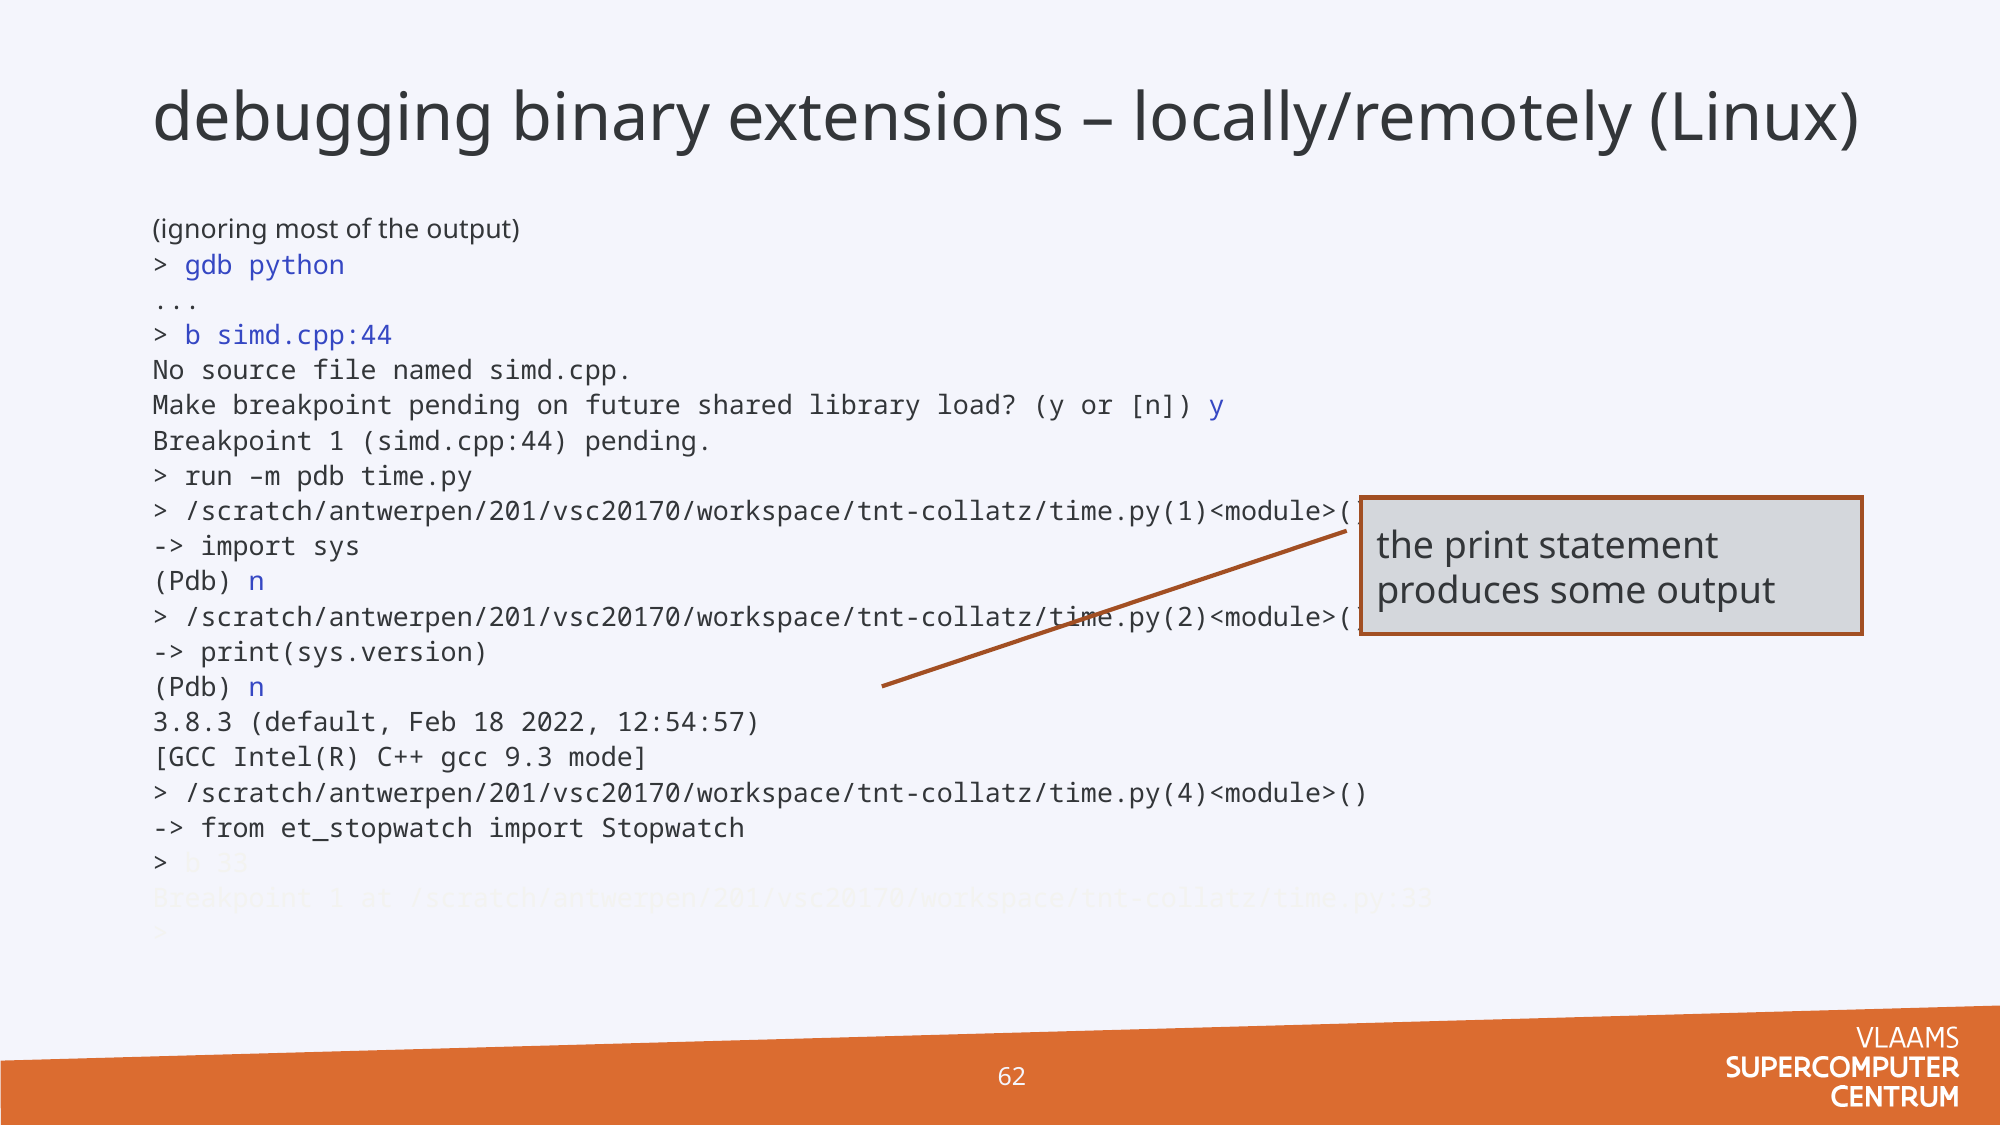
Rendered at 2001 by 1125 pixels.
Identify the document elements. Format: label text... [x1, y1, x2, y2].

picture [1725, 1021, 1960, 1117]
text_box the print statement produces some output [881, 529, 1348, 688]
title debugging binary extensions – locally/remotely (Linux) [137, 75, 1949, 178]
slide_number 62 [958, 1047, 1042, 1108]
text_box the print statement produces some output [1360, 496, 1863, 635]
list (ignoring most of the output) > gdb python ... > b simd.cpp:44 No source file named simd.cpp. Make breakpoint pending on future shared library load? (y or [n]) y Breakpoint 1 (simd.cpp:44) pending. > run –m pdb time.py > /scratch/antwerpen/201/vsc20170/workspace/tnt-collatz/time.py(1)<module>() -> import sys (Pdb) n > /scratch/antwerpen/201/vsc20170/workspace/tnt-collatz/time.py(2)<module>() -> print(sys.version) (Pdb) n 3.8.3 (default, Feb 18 2022, 12:54:57) [GCC Intel(R) C++ gcc 9.3 mode] > /scratch/antwerpen/201/vsc20170/workspace/tnt-collatz/time.py(4)<module>() -> from et_stopwatch import Stopwatch > b 33 Breakpoint 1 at /scratch/antwerpen/201/vsc20170/workspace/tnt-collatz/time.py:33 > [137, 201, 1863, 962]
